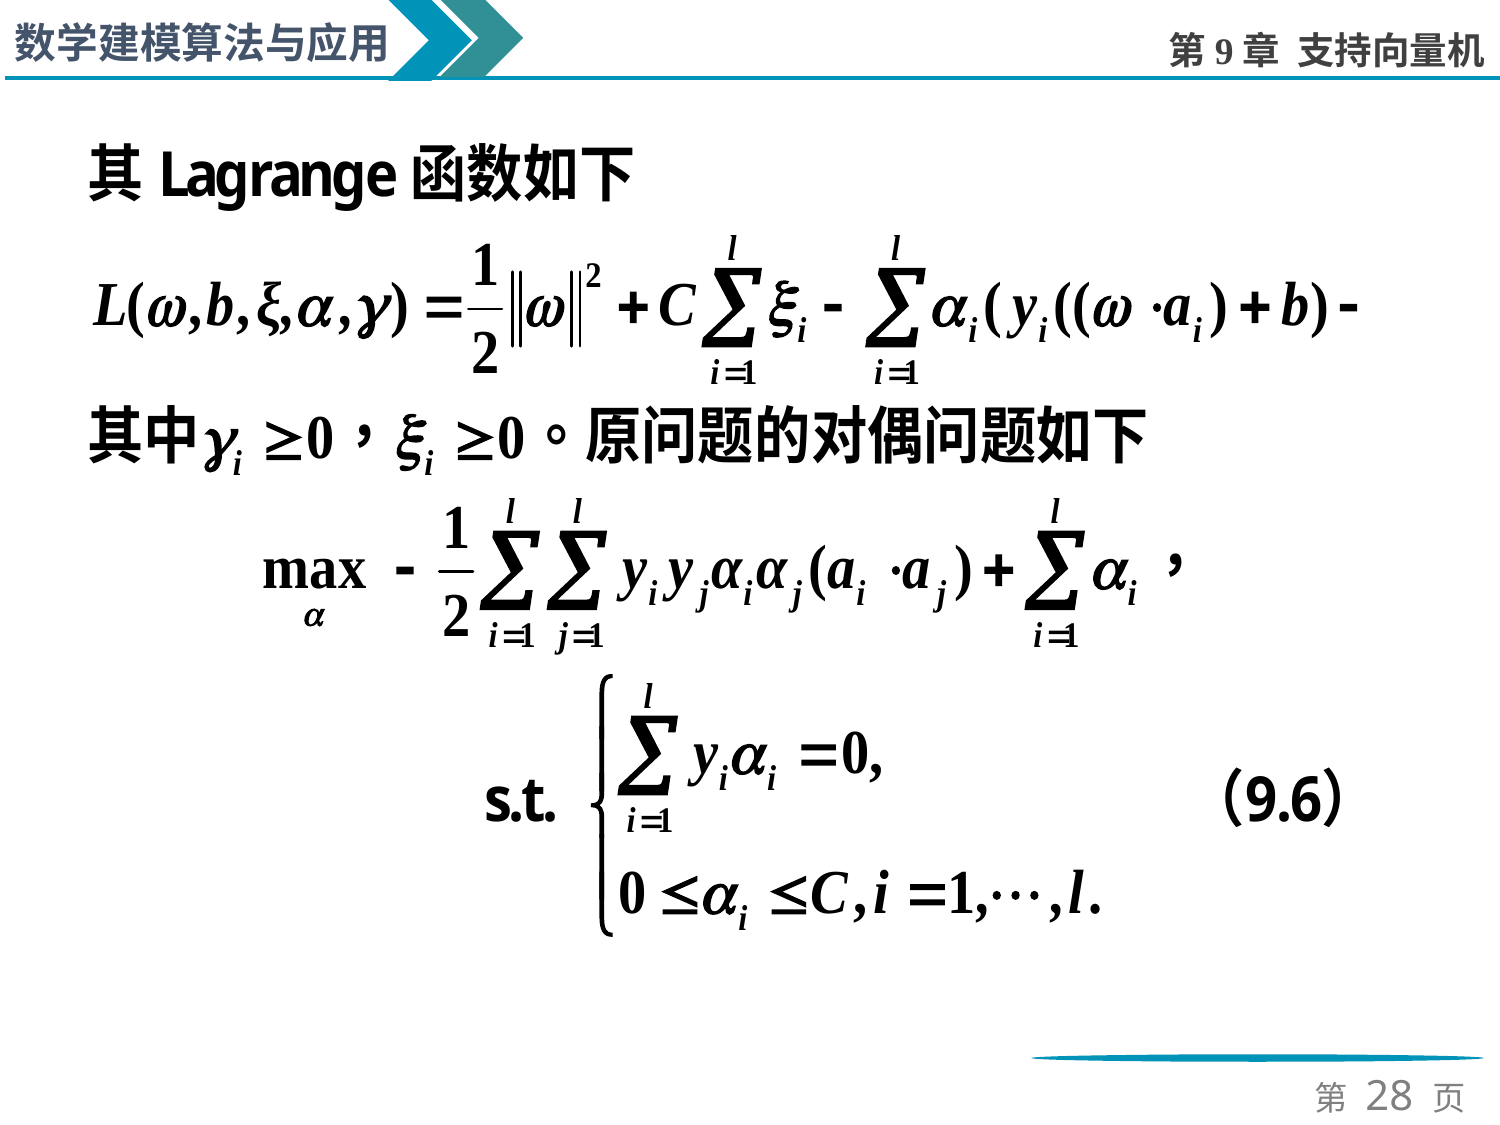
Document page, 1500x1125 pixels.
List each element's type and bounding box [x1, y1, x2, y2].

text_box [87, 132, 1377, 945]
